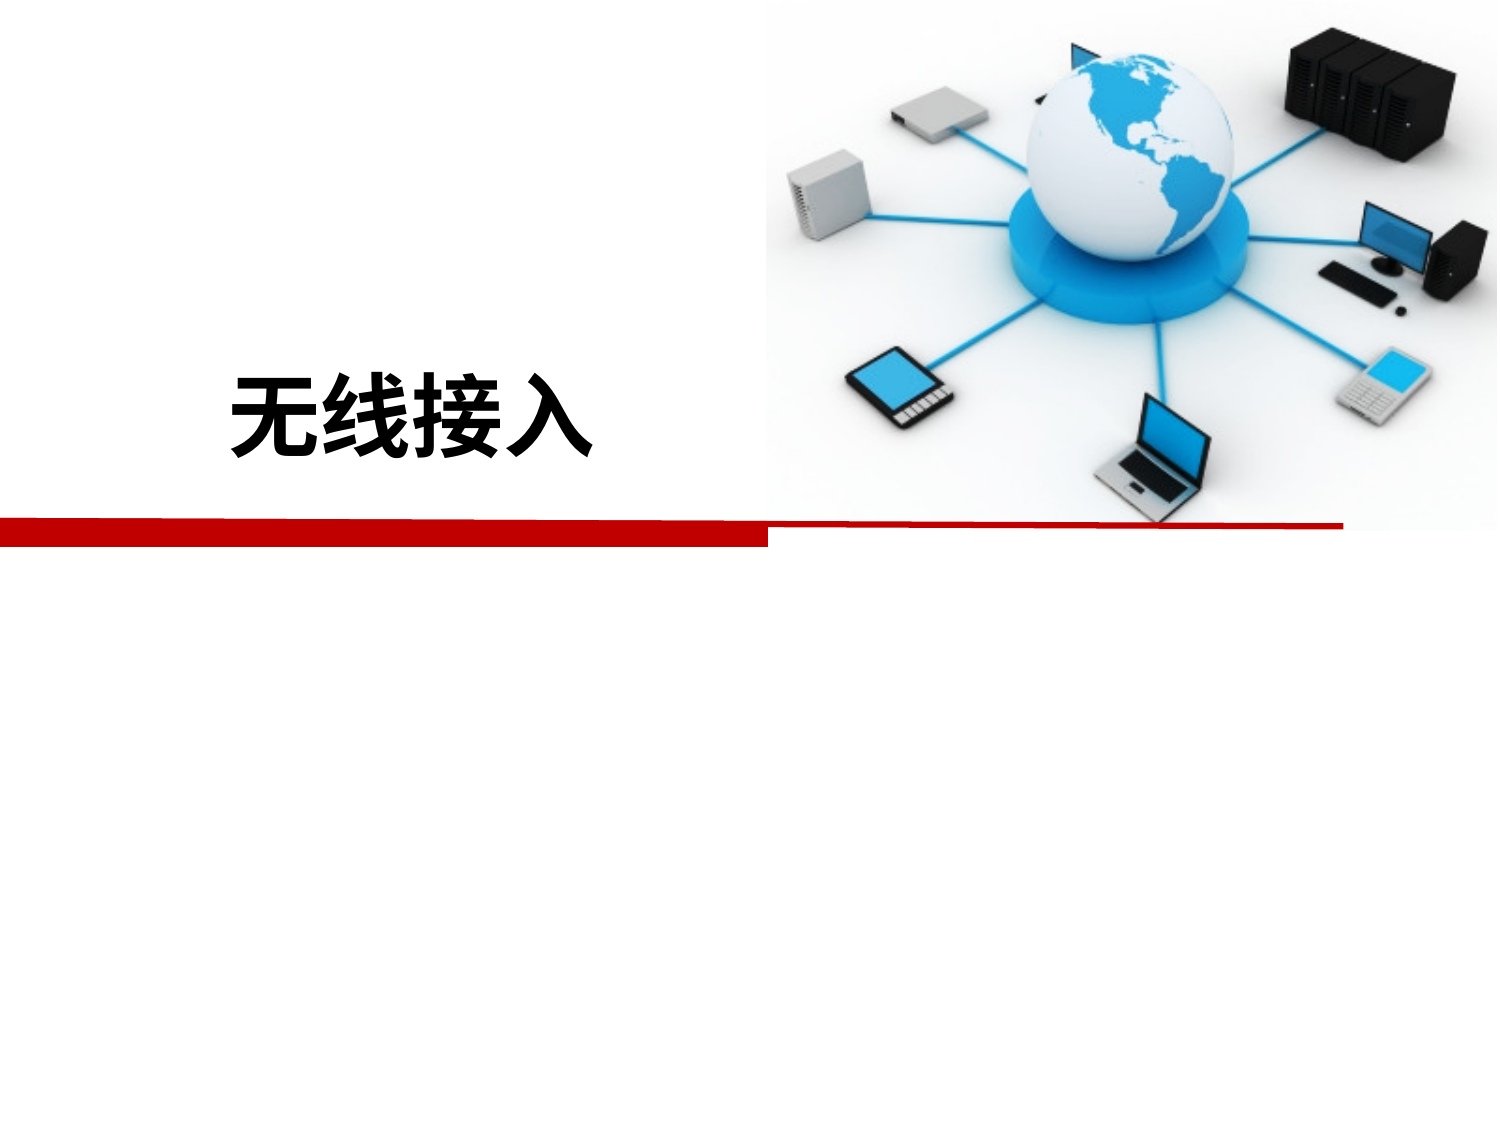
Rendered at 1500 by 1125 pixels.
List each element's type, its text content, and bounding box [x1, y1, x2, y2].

title 无线接入 [213, 380, 868, 462]
picture [766, 0, 1497, 531]
